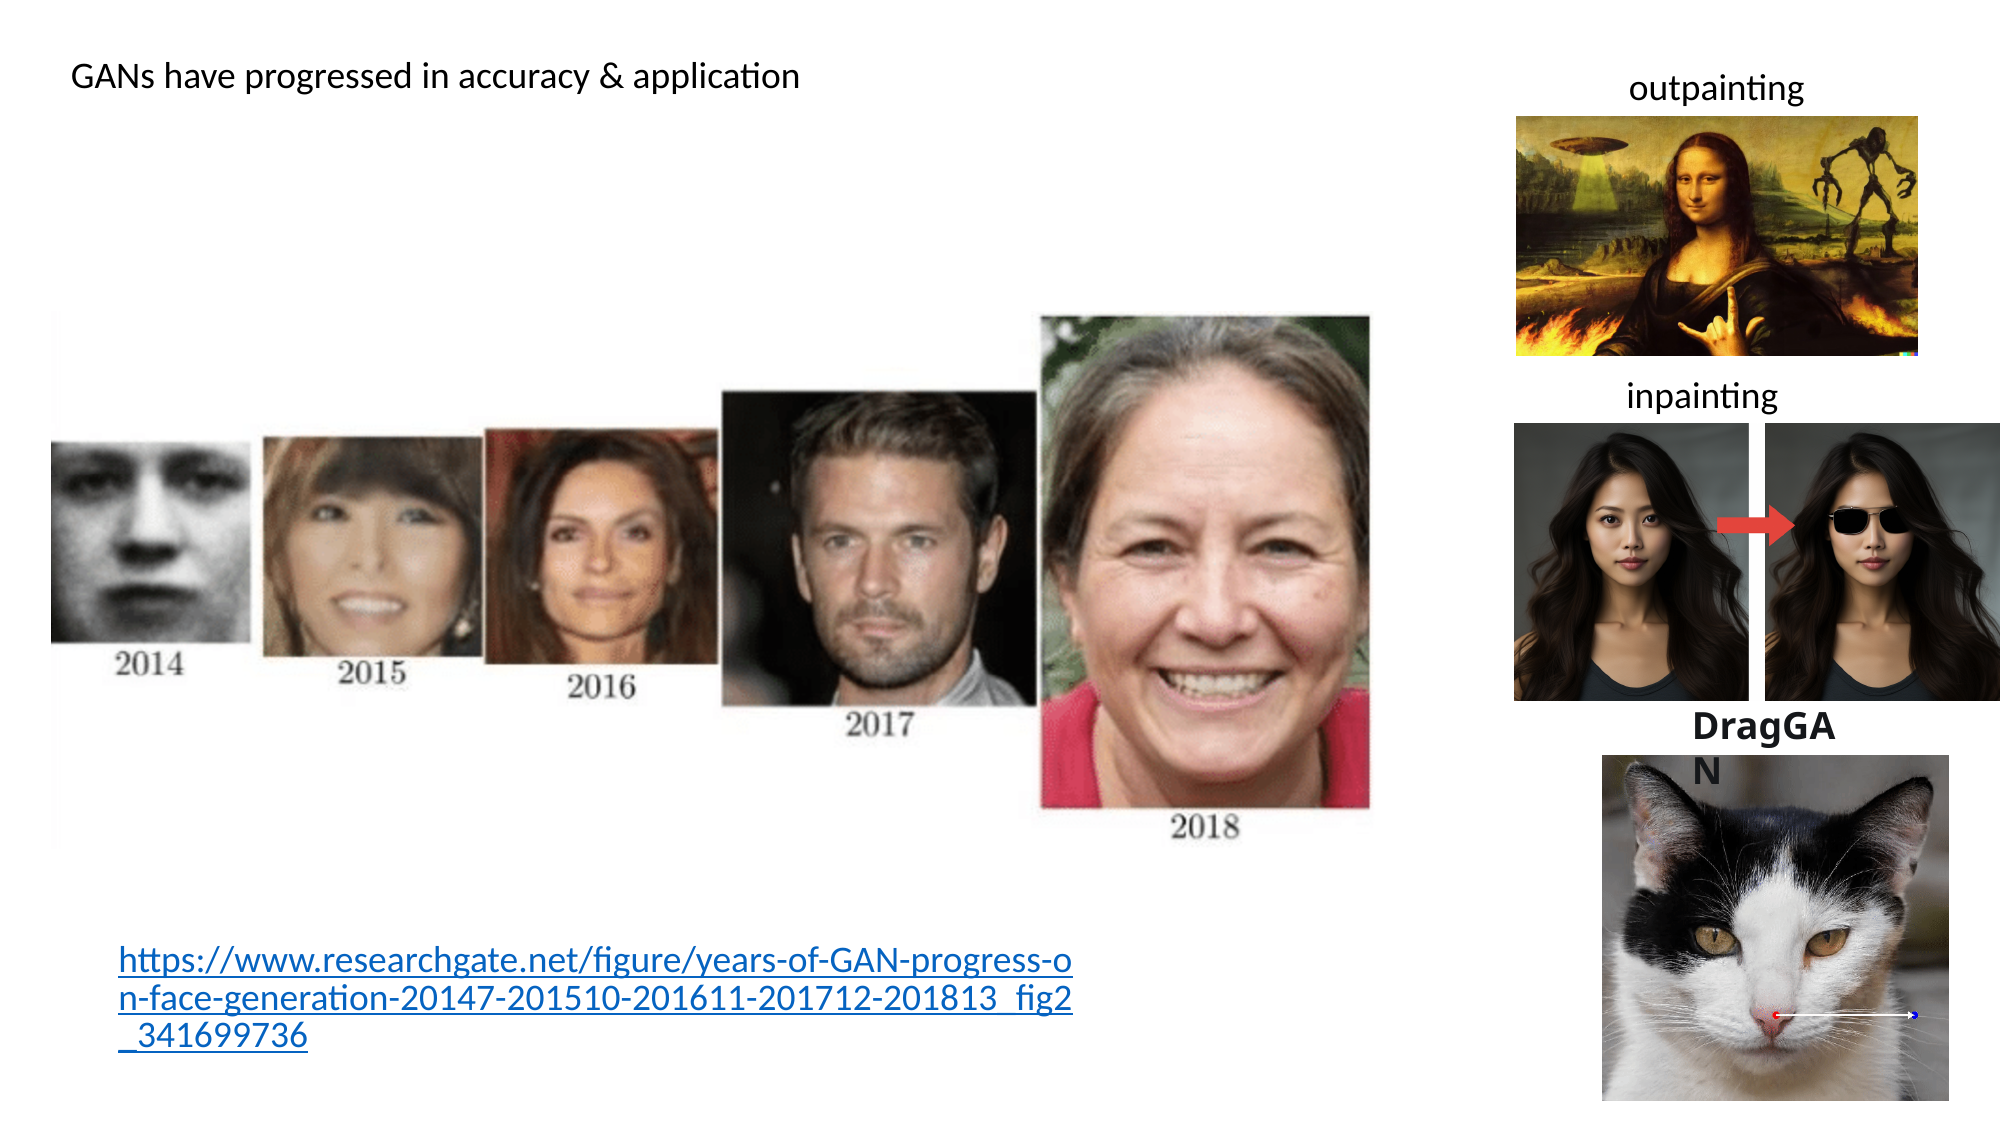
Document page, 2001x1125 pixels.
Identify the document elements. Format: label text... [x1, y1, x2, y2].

text_box outpainting [1614, 55, 1820, 116]
picture [1516, 116, 1919, 356]
text_box DragGAN [1677, 702, 1874, 755]
picture [1514, 423, 2000, 702]
picture [51, 274, 1381, 875]
text_box inpainting [1611, 363, 1794, 423]
picture [1602, 755, 1949, 1101]
text_box https://www.researchgate.net/figure/years-of-GAN-progress-on-face-generation-20147-201510-201611-201712-201813_fig2_341699736 [103, 928, 1104, 1033]
text_box GANs have progressed in accuracy & application [56, 43, 817, 103]
